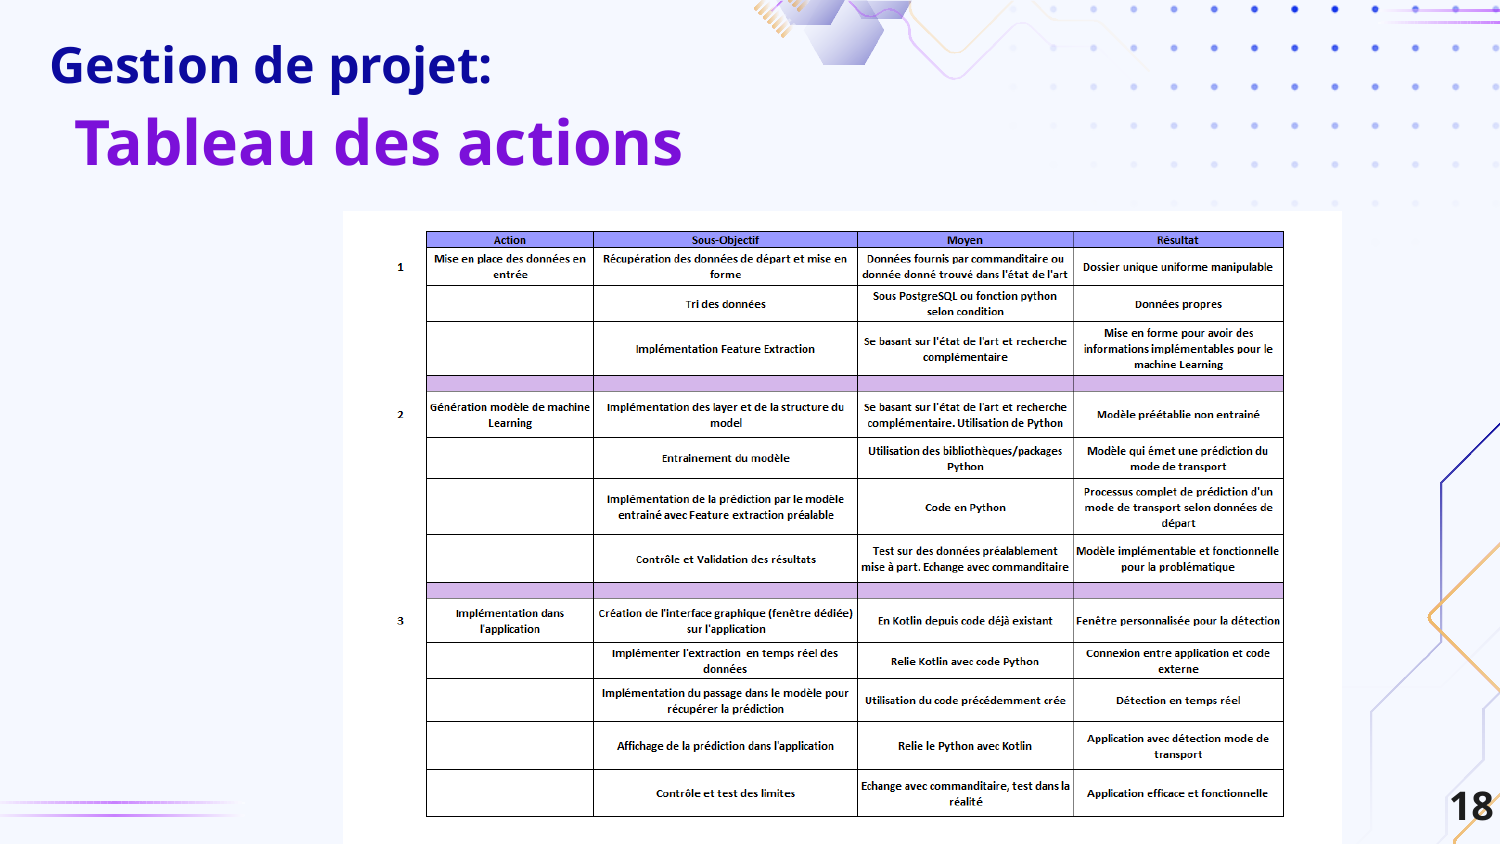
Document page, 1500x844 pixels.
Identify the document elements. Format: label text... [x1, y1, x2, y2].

picture [1312, 0, 1500, 87]
text_box 18 [1433, 777, 1500, 844]
title Tableau des actions [59, 87, 1500, 182]
text_box Gestion de projet: [34, 0, 1312, 133]
picture [343, 182, 1500, 844]
